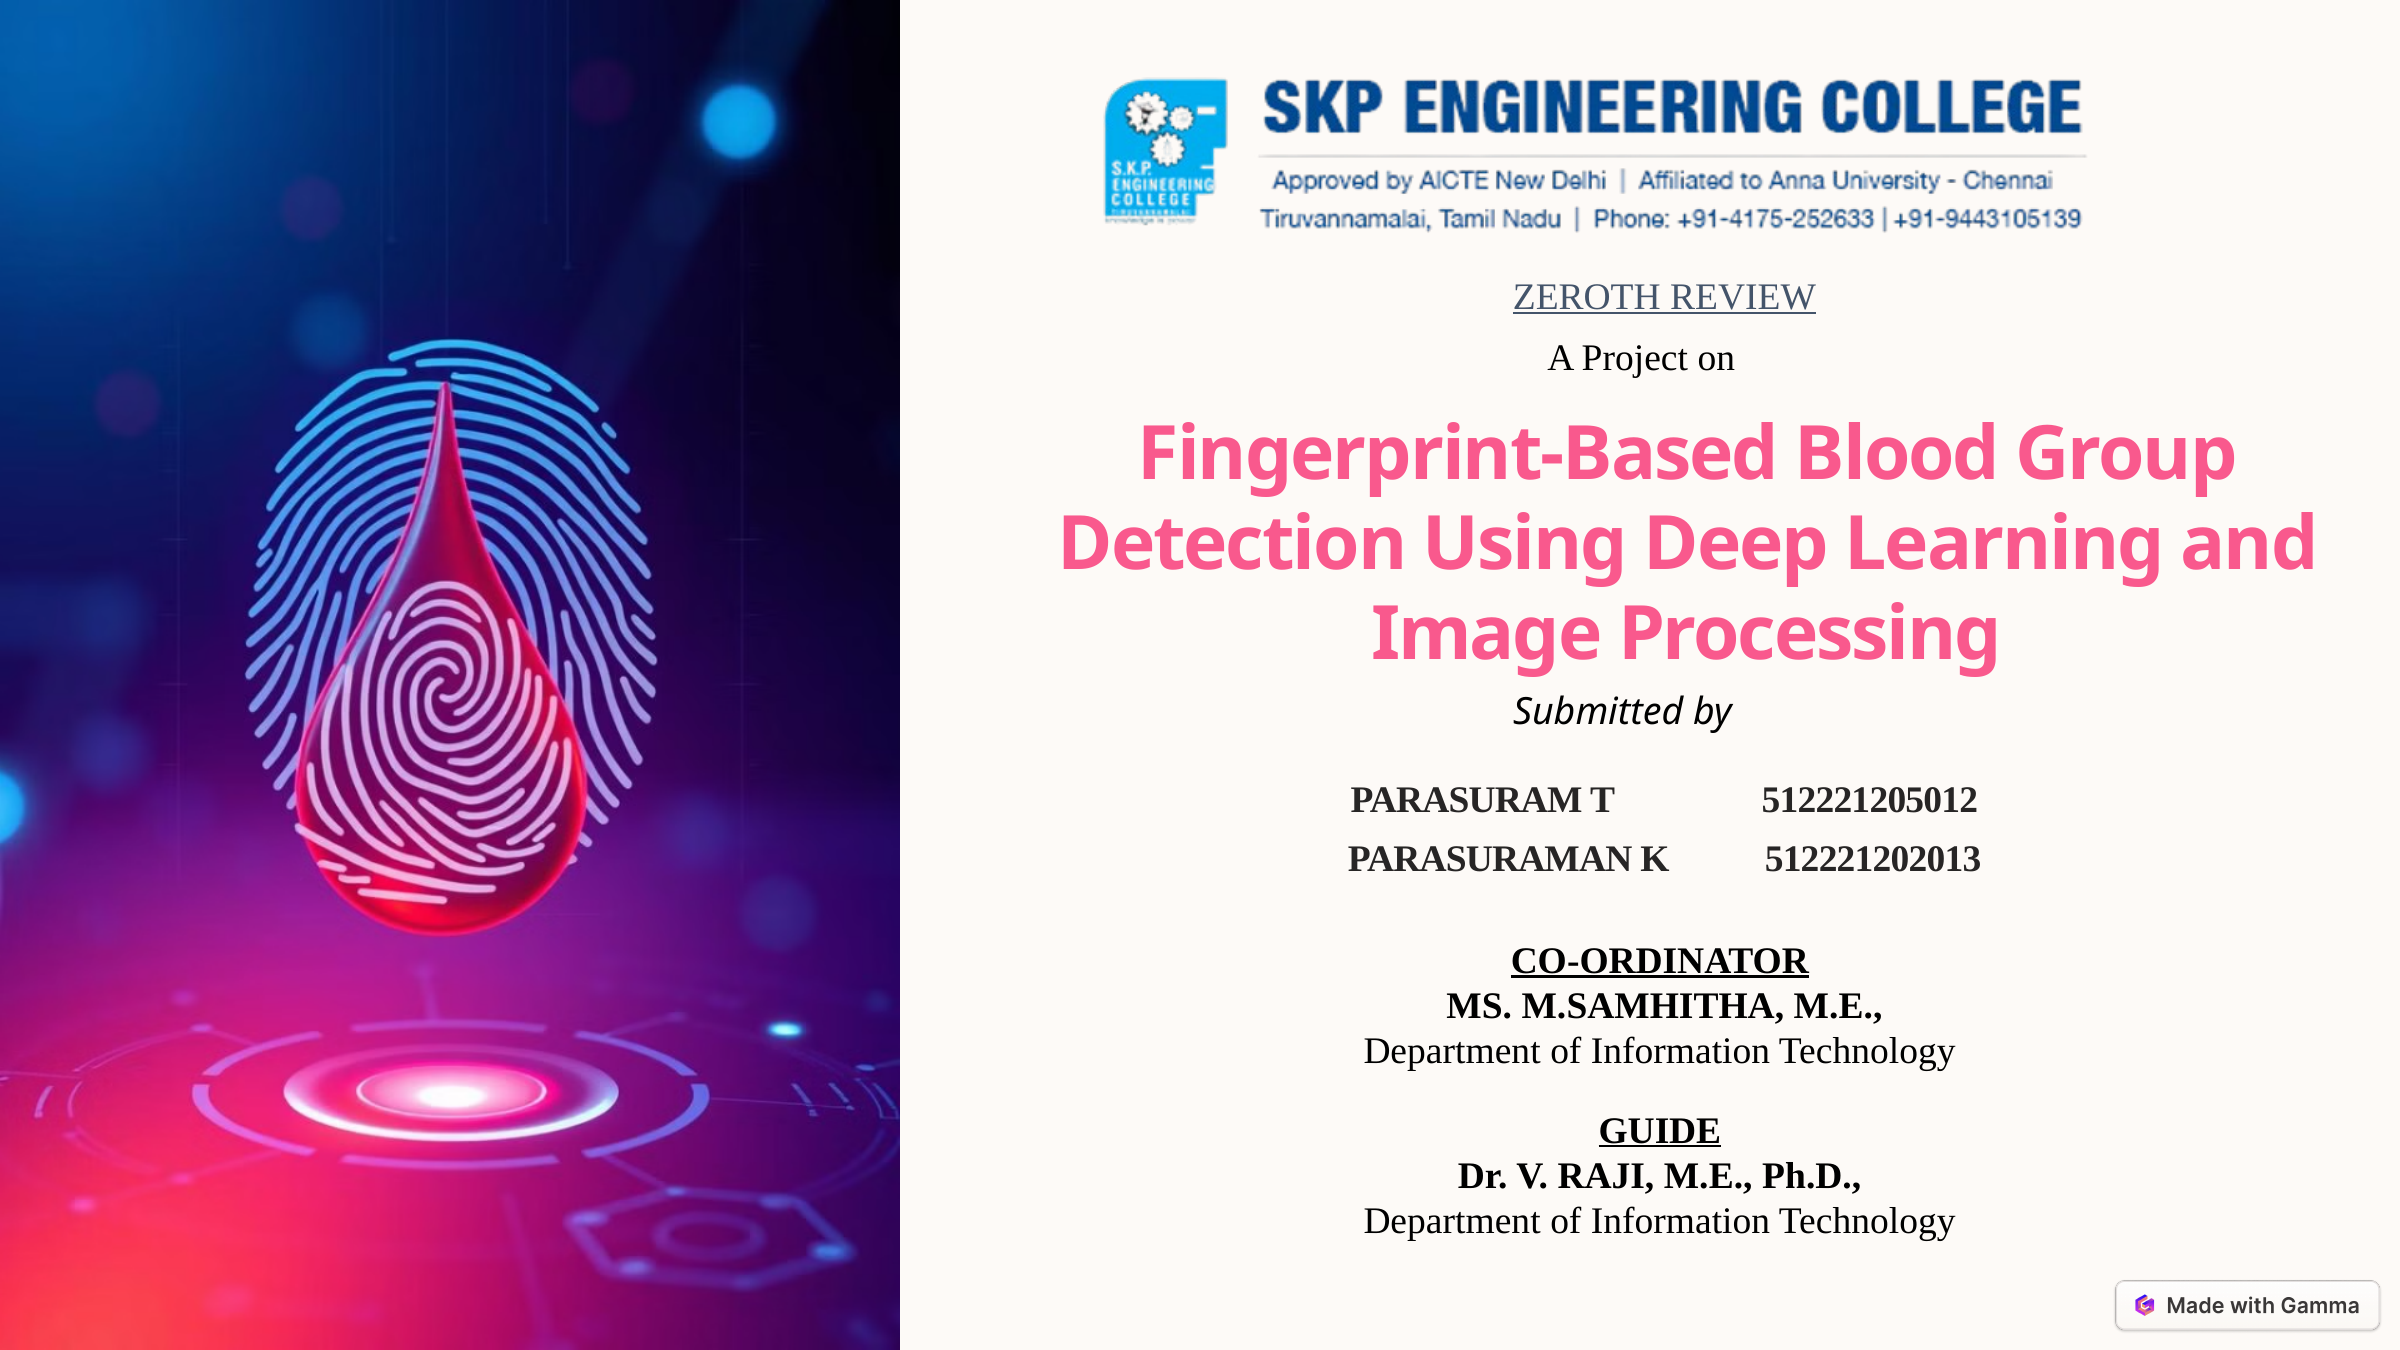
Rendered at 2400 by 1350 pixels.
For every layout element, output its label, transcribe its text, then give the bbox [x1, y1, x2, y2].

picture [1101, 56, 2089, 266]
text_box GUIDE Dr. V. RAJI, M.E., Ph.D., Department of Information Technology [1150, 1098, 2179, 1249]
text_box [1044, 404, 2329, 907]
text_box CO-ORDINATOR MS. M.SAMHITHA, M.E., Department of Information Technology [1064, 928, 2265, 1079]
text_box A Project on [1532, 325, 1764, 385]
picture [2106, 1271, 2389, 1339]
text_box ZEROTH REVIEW [1064, 265, 2265, 325]
picture [0, 0, 900, 1350]
